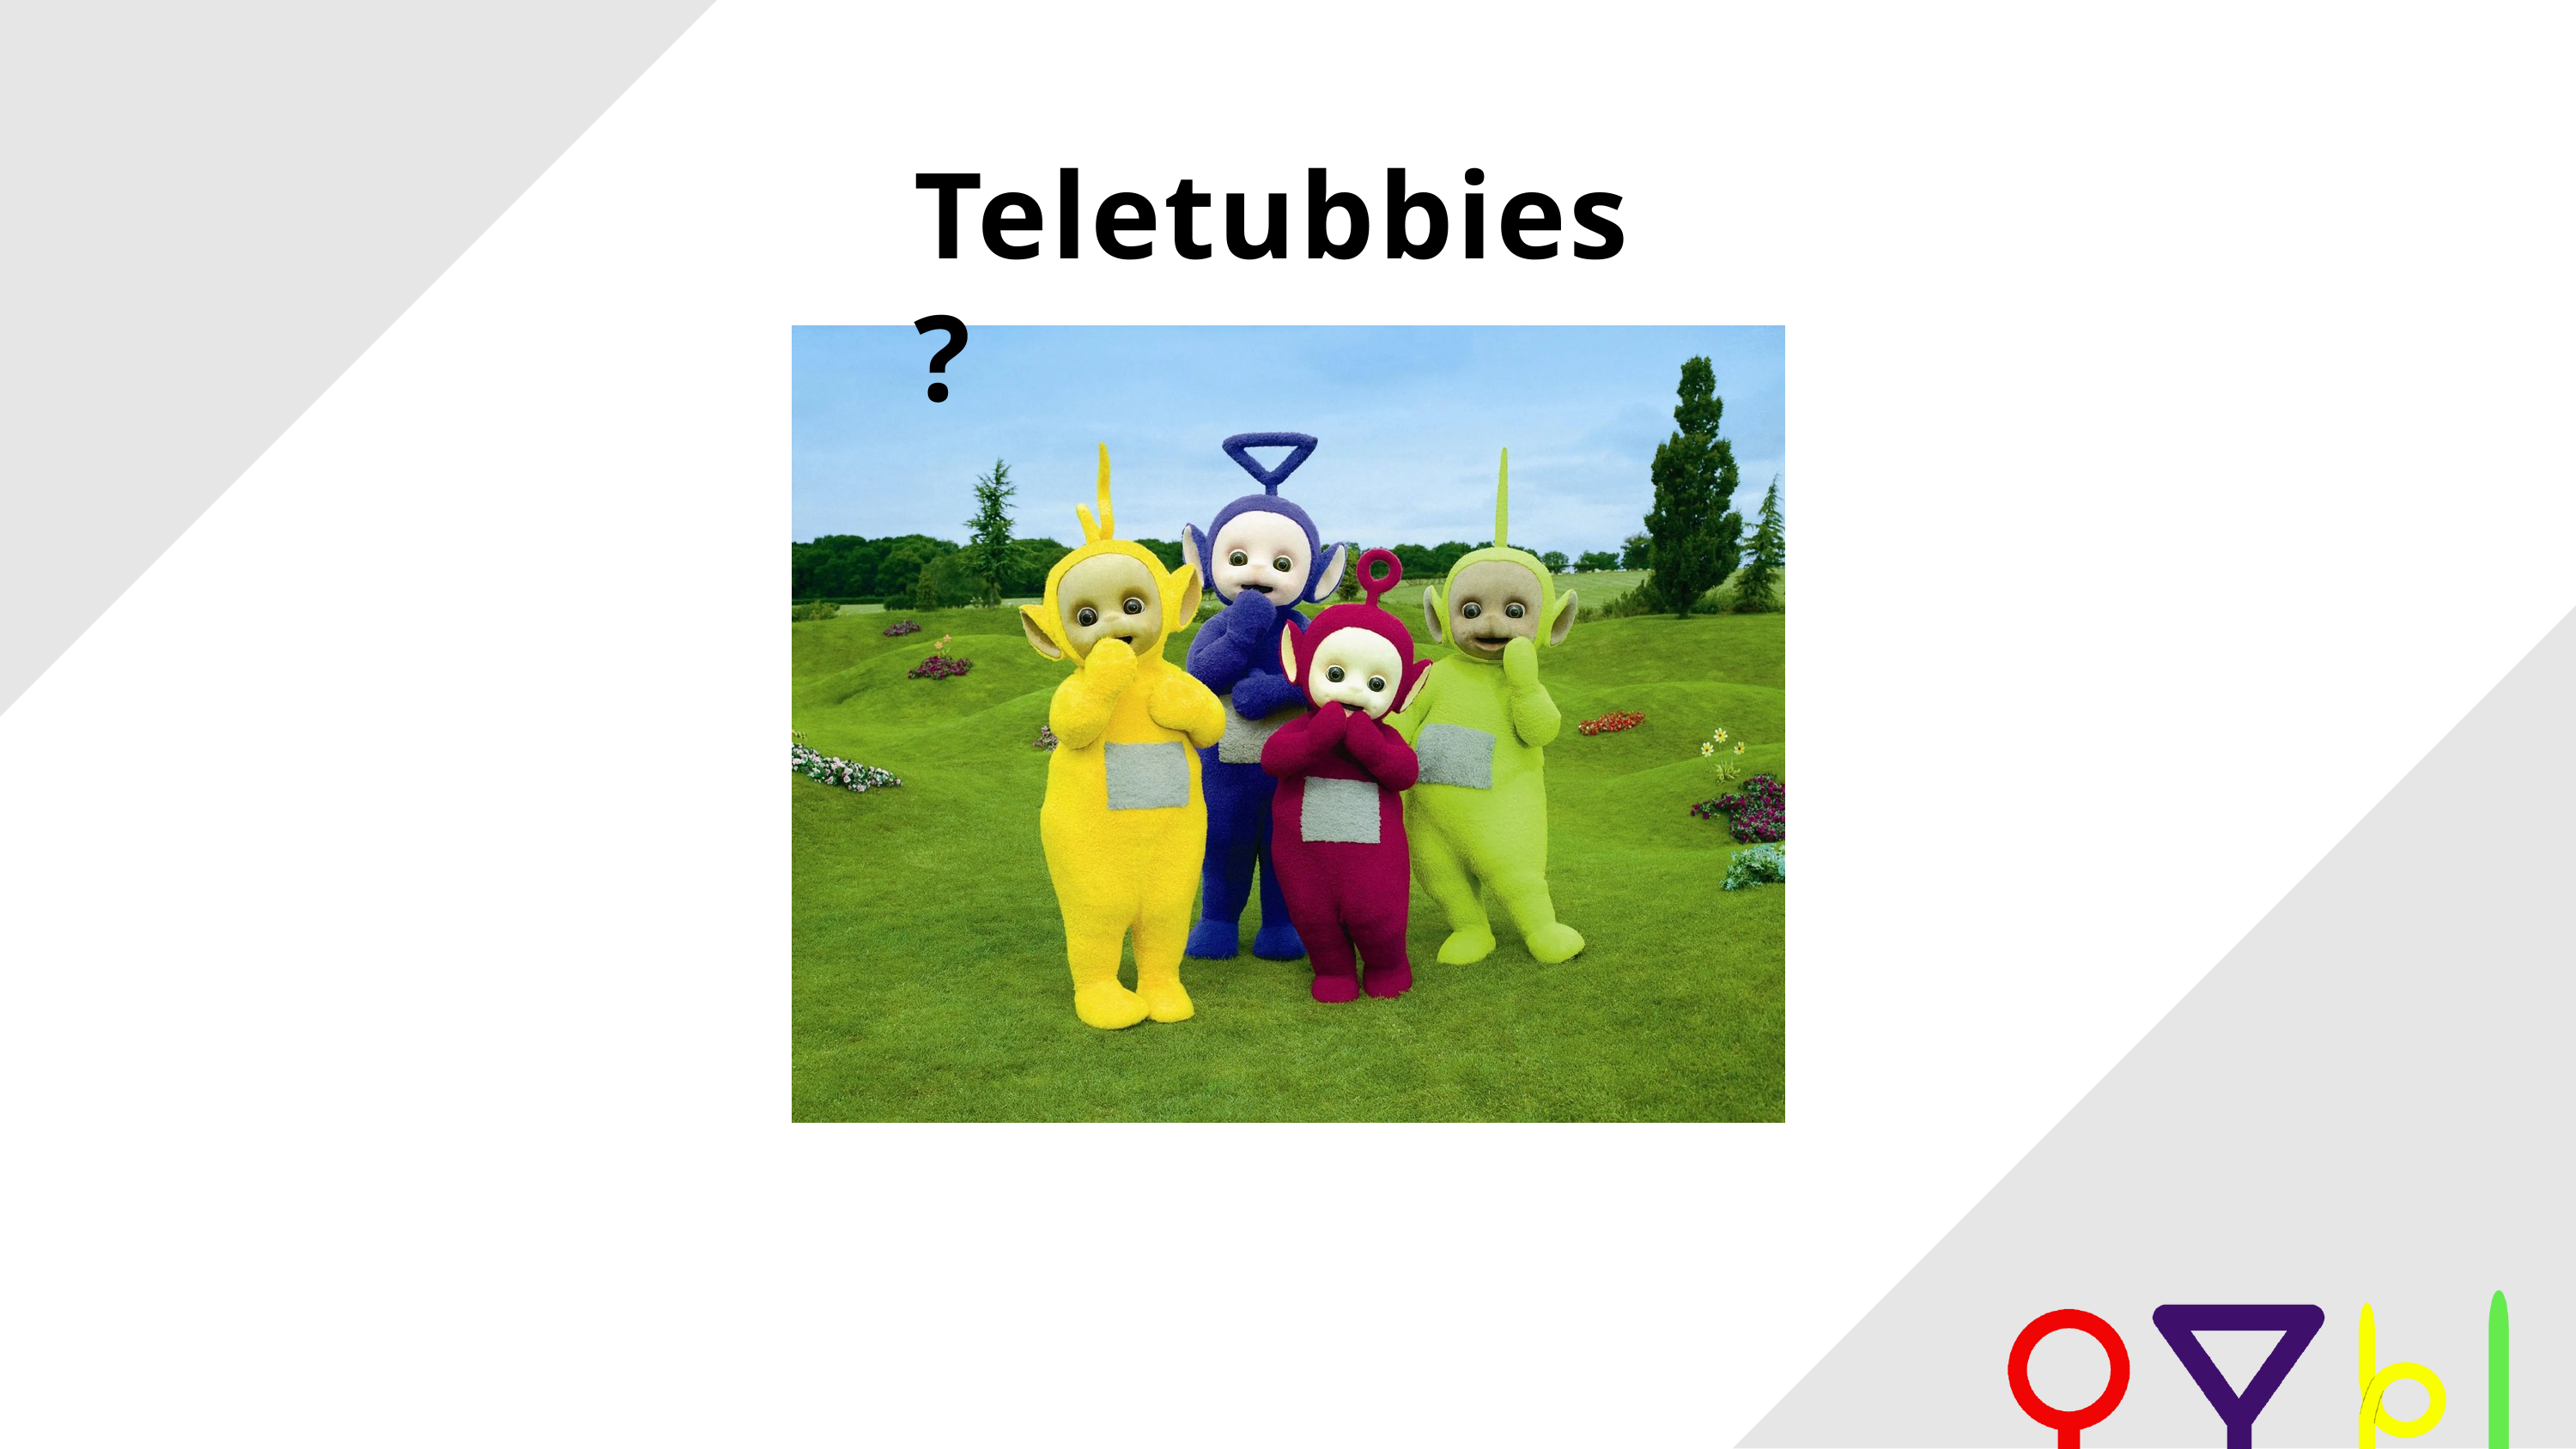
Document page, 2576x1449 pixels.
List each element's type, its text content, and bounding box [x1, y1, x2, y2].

picture [1838, 987, 2576, 1449]
picture [791, 325, 1785, 1123]
title Teletubbies? [912, 138, 1664, 324]
